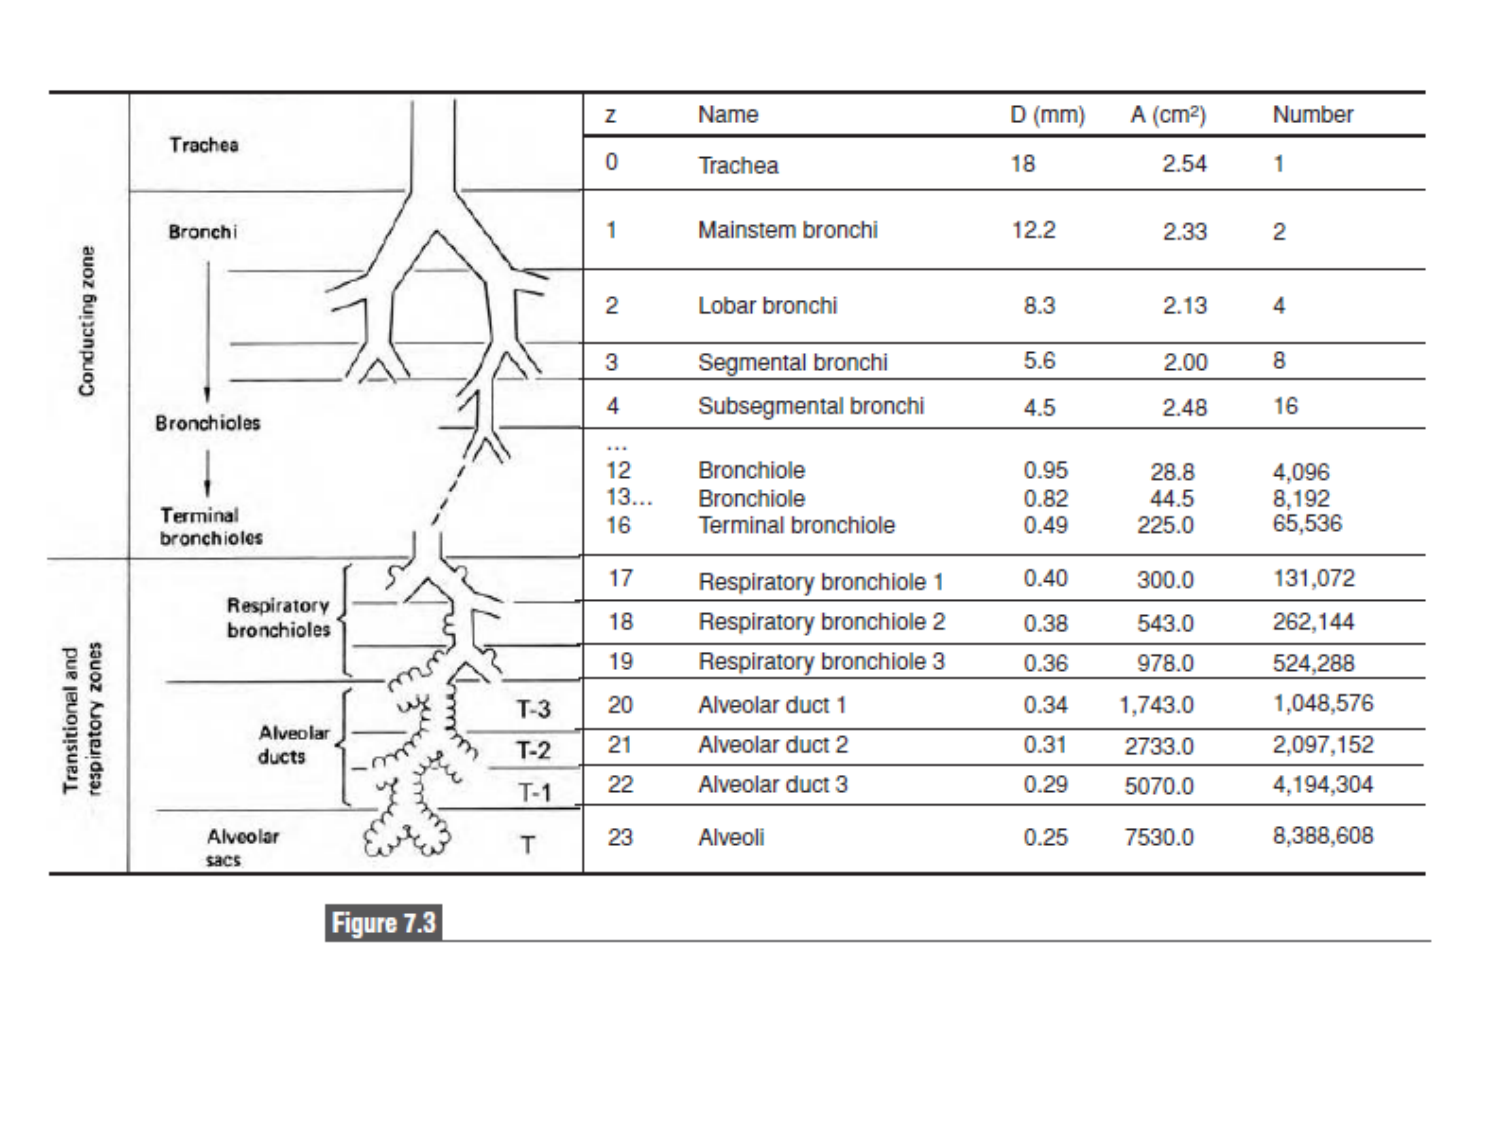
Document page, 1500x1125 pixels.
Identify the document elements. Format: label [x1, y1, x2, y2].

picture [23, 70, 1480, 950]
